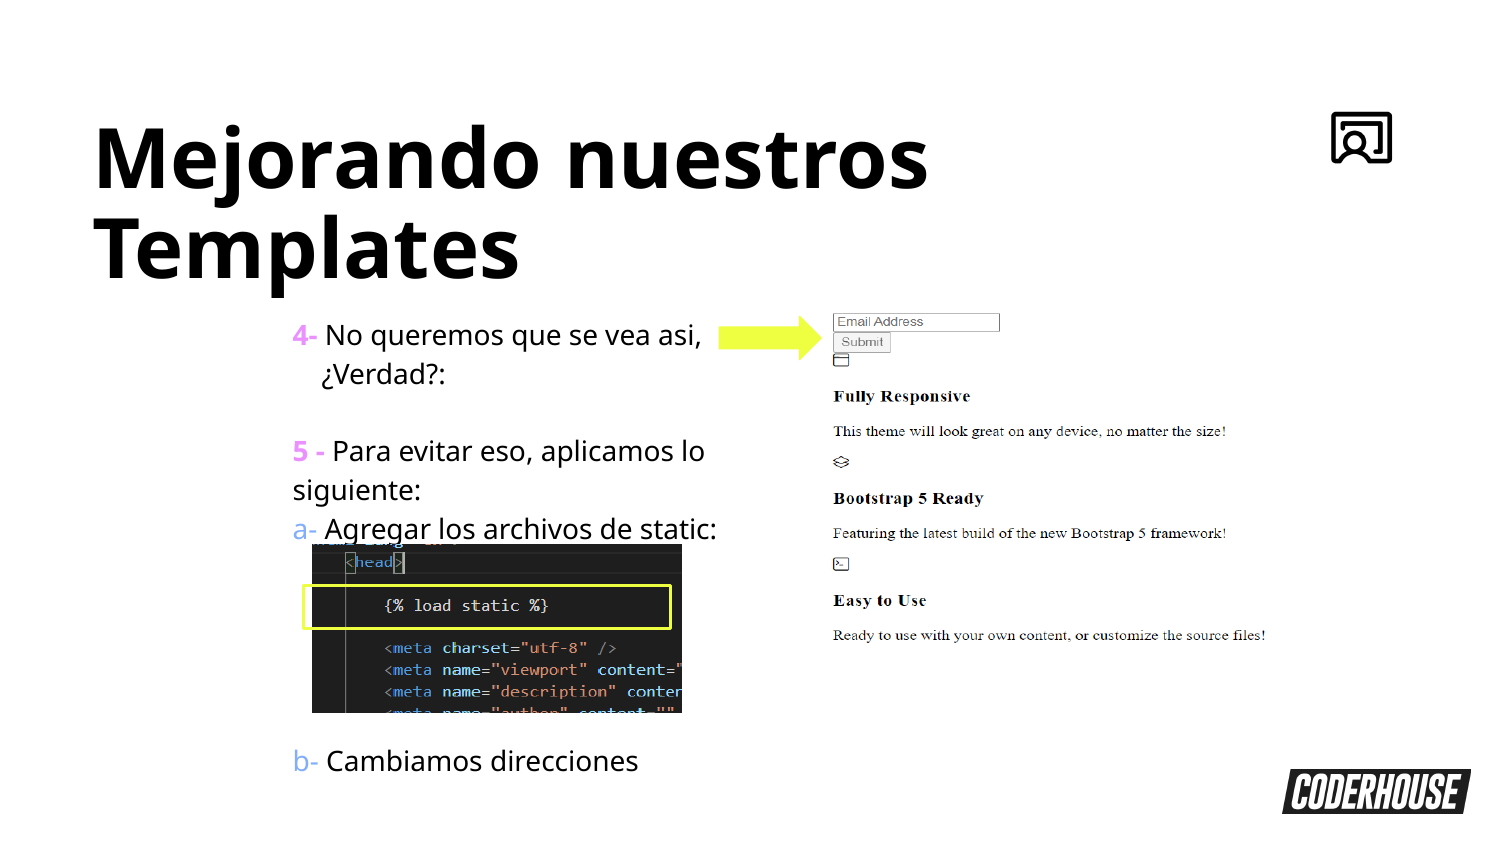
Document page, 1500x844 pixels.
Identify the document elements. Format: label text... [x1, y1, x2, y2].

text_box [1300, 76, 1423, 199]
text_box [719, 316, 822, 360]
picture [830, 297, 1272, 660]
text_box Mejorando nuestros Templates [77, 101, 1301, 312]
text_box [303, 585, 307, 629]
text_box 4- No queremos que se vea asi, ¿Verdad?: 5 - Para evitar eso, aplicamos lo siguiente: a- Agregar los archivos de static: b- Cambiamos direcciones [277, 297, 747, 793]
picture [312, 544, 683, 714]
picture [1281, 769, 1471, 814]
